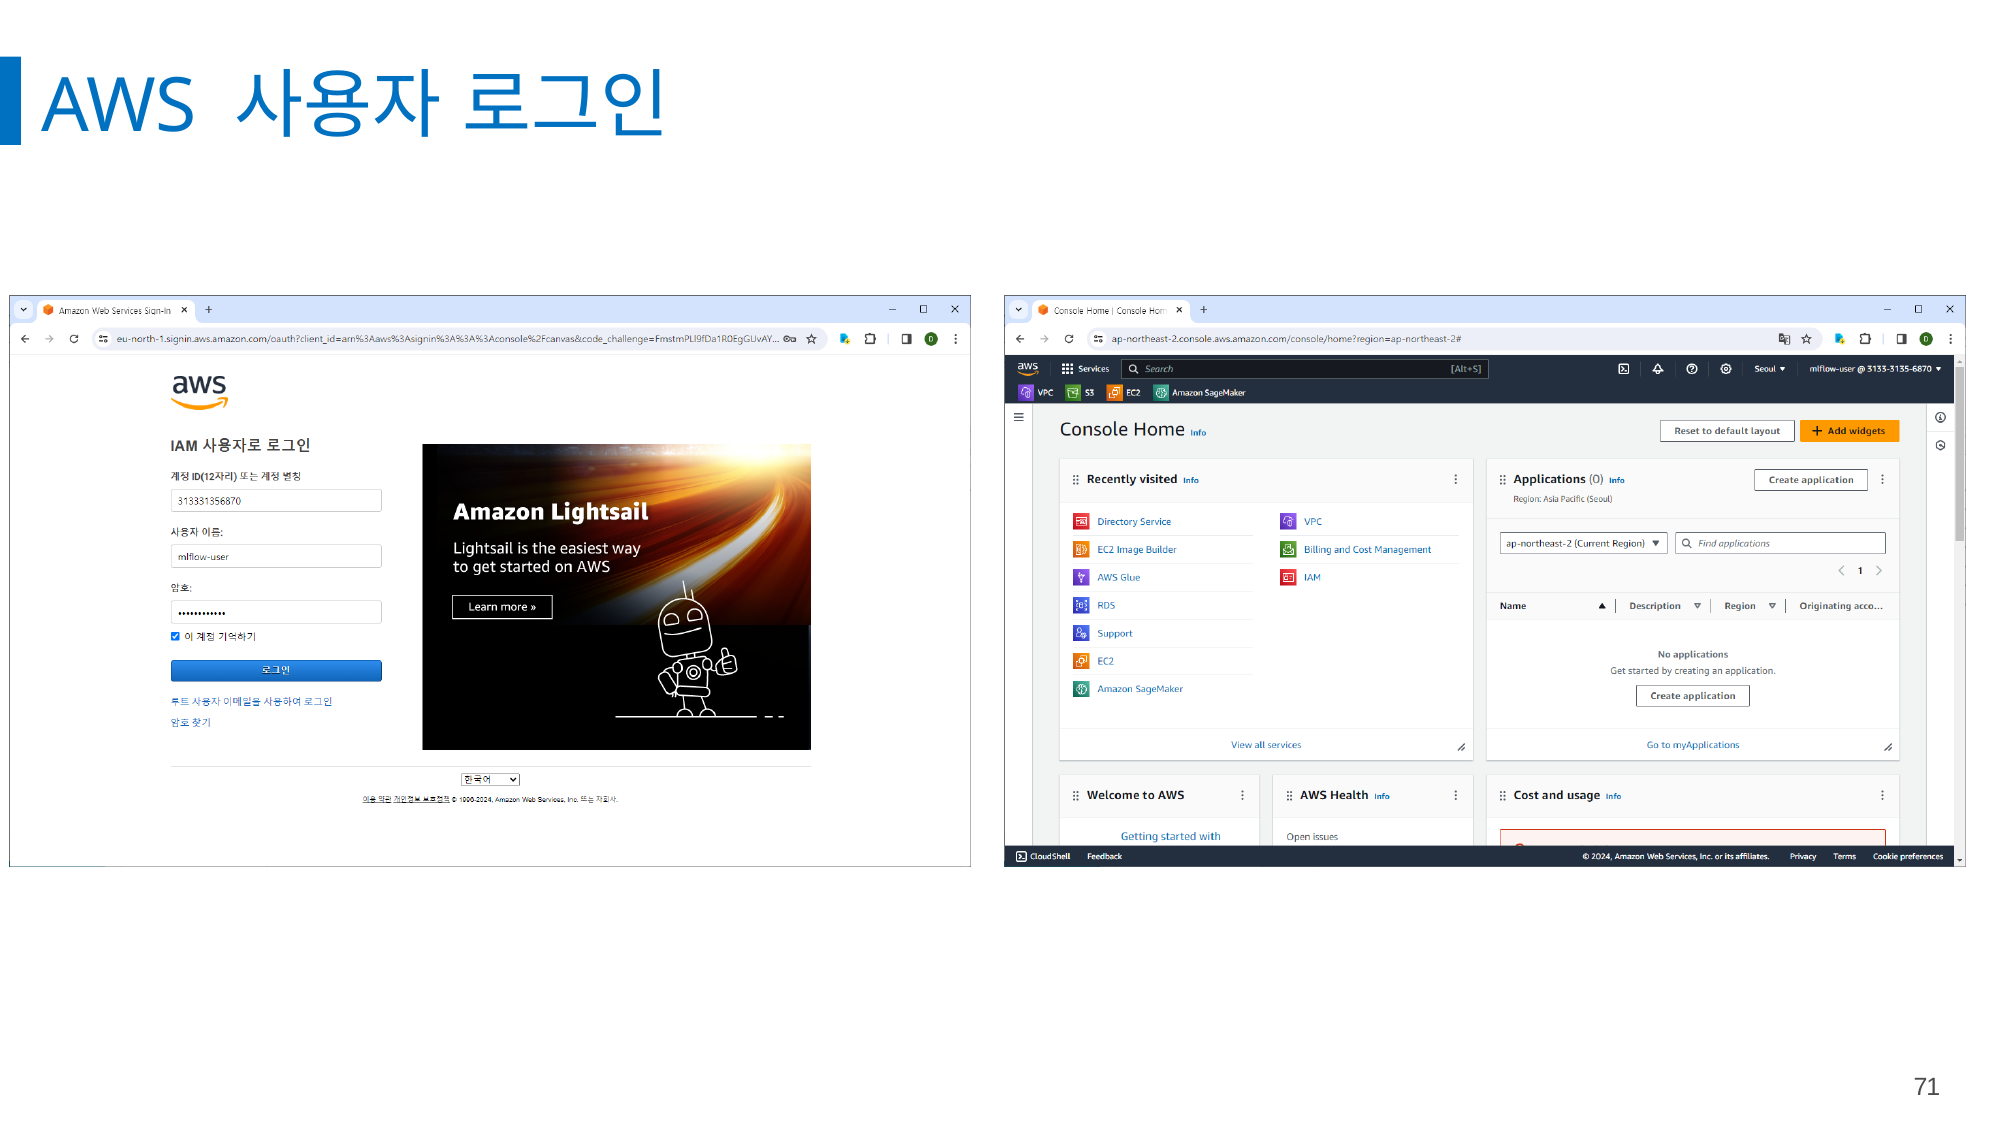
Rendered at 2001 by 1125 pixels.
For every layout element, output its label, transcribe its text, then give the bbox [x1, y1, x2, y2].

text_box [0, 55, 22, 146]
text_box AWS 사용자 로그인 [26, 59, 2000, 149]
picture [9, 295, 971, 867]
picture [1004, 295, 1966, 867]
